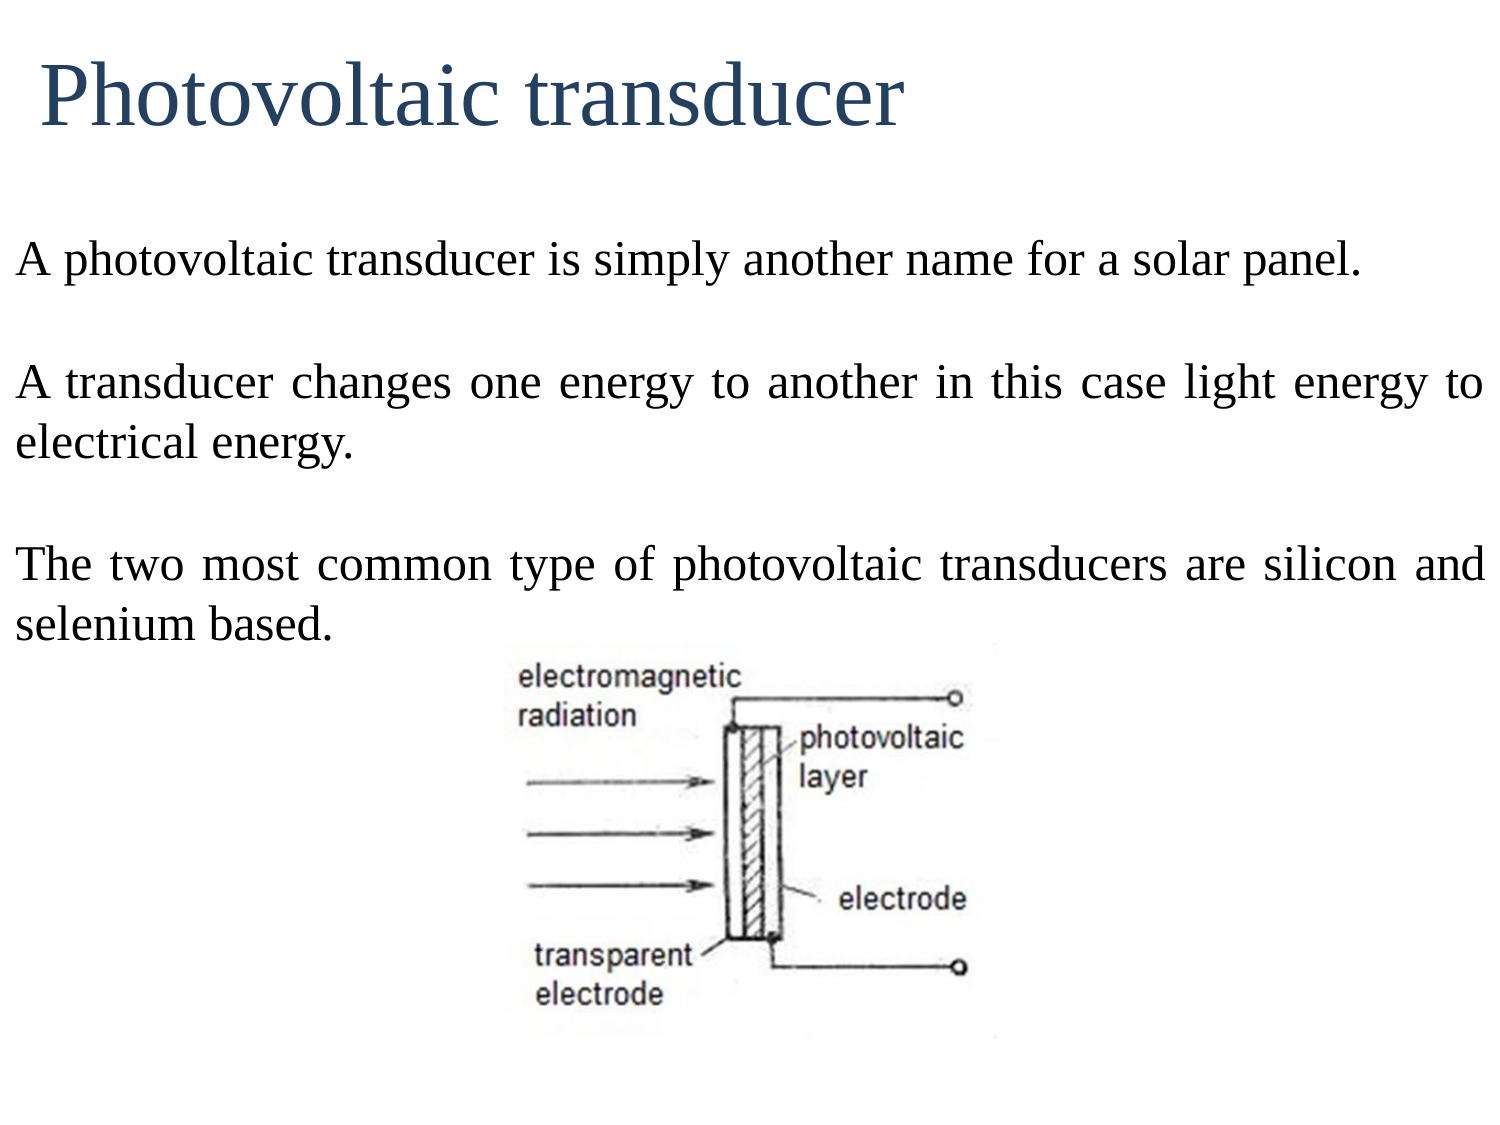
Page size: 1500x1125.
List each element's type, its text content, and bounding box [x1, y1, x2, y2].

title Photovoltaic transducer [37, 31, 1156, 222]
text_box A photovoltaic transducer is simply another name for a solar panel. A transducer changes one energy to another in this case light energy to electrical energy. The two most common type of photovoltaic transducers are silicon and selenium based. [12, 223, 1488, 651]
picture [502, 642, 997, 1039]
